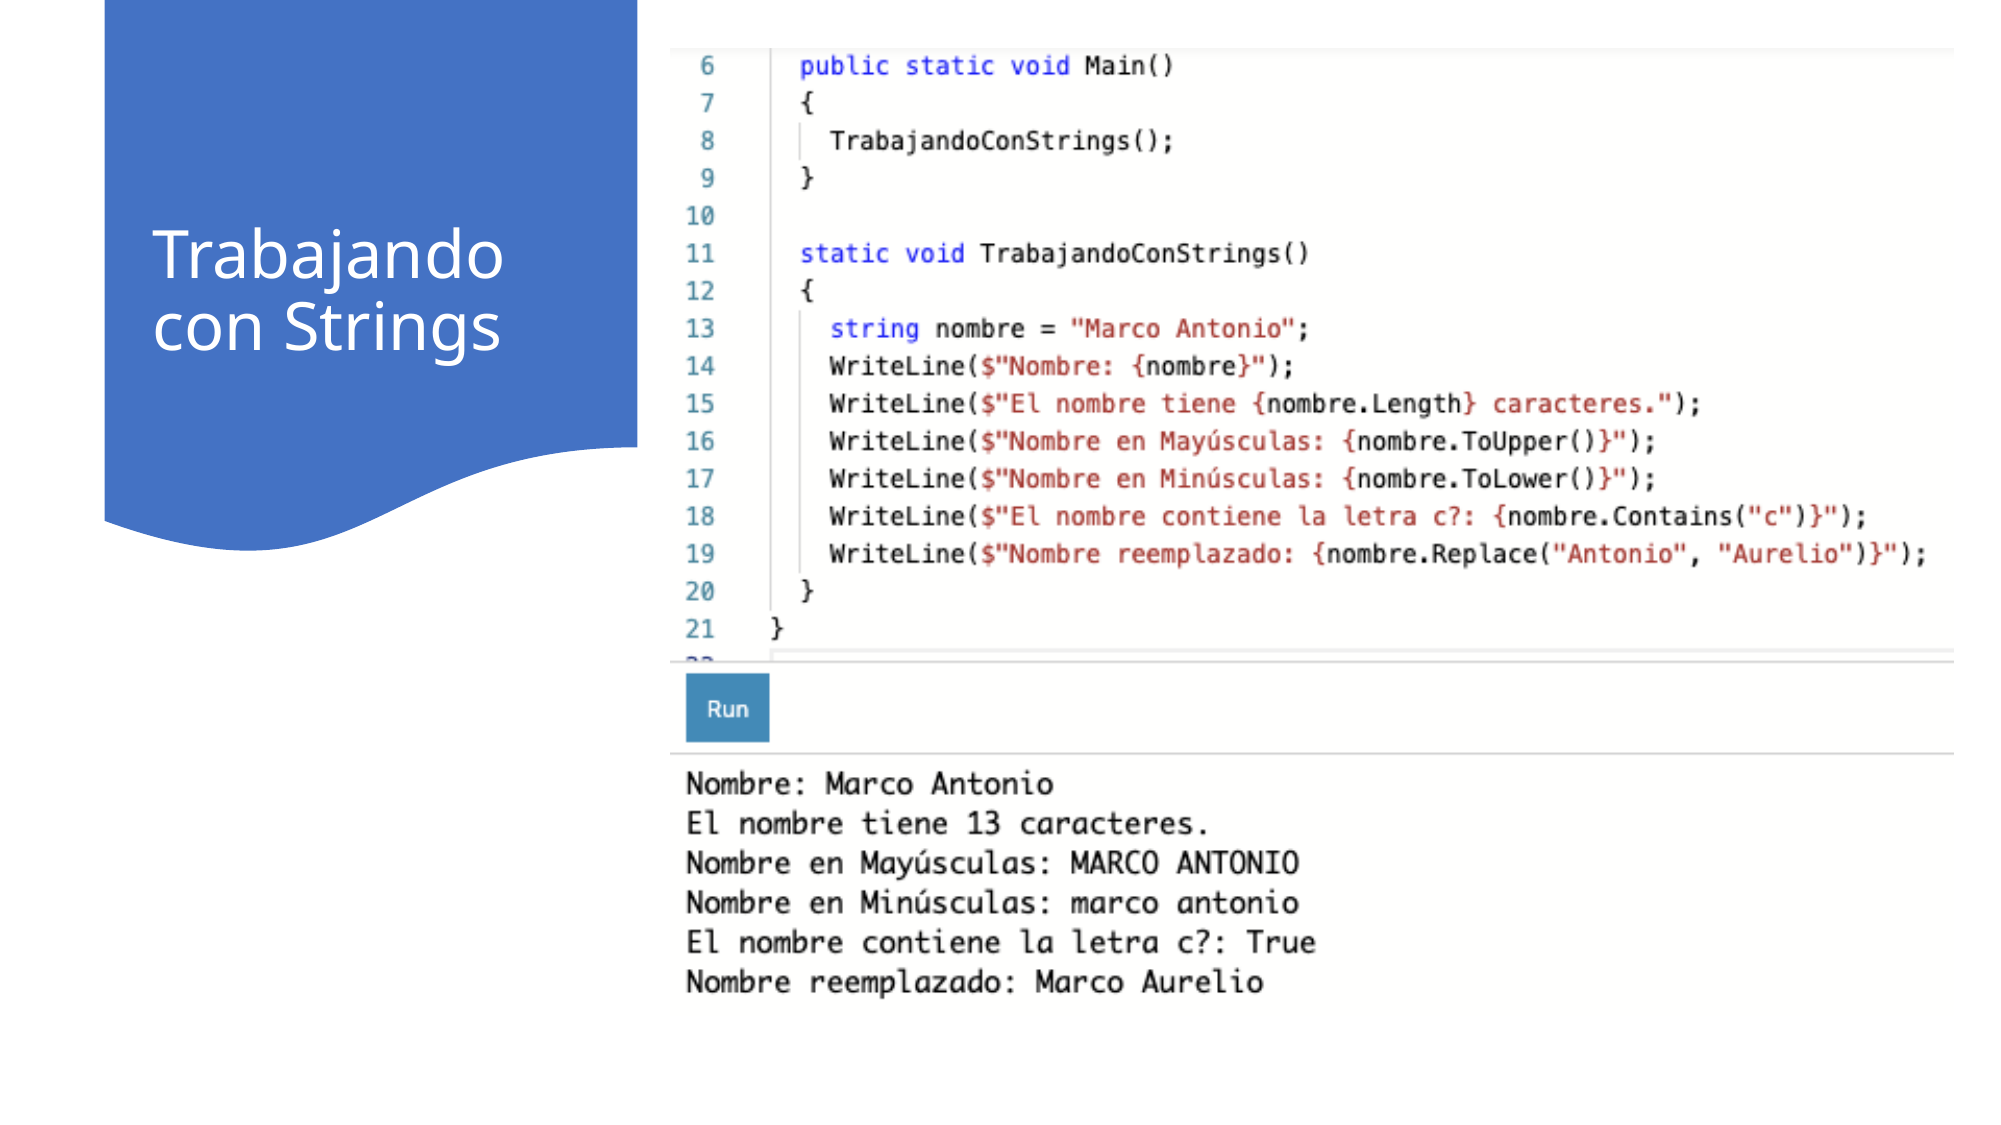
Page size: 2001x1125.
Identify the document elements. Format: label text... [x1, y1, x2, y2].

text_box [103, 0, 639, 533]
title Trabajando con Strings [137, 28, 604, 558]
picture [670, 48, 1954, 1016]
